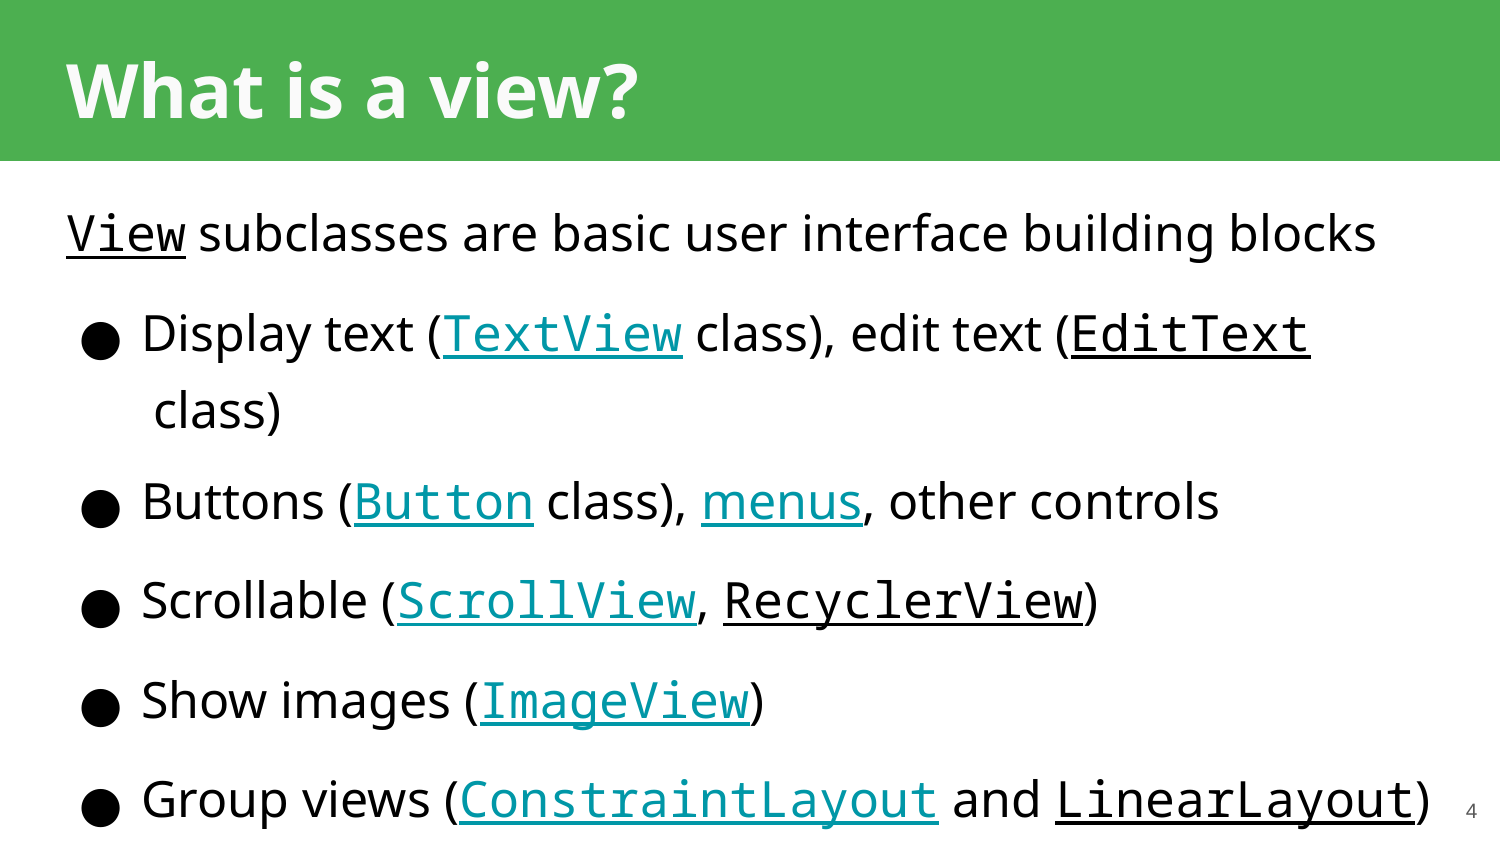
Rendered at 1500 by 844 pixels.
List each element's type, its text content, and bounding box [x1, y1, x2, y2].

list View subclasses are basic user interface building blocks Display text (TextView class), edit text (EditText class) Buttons (Button class), menus, other controls Scrollable (ScrollView, RecyclerView) Show images (ImageView) Group views (ConstraintLayout and LinearLayout) [51, 176, 1449, 743]
title What is a view? [51, 28, 1449, 122]
slide_number 4 [1402, 777, 1493, 842]
